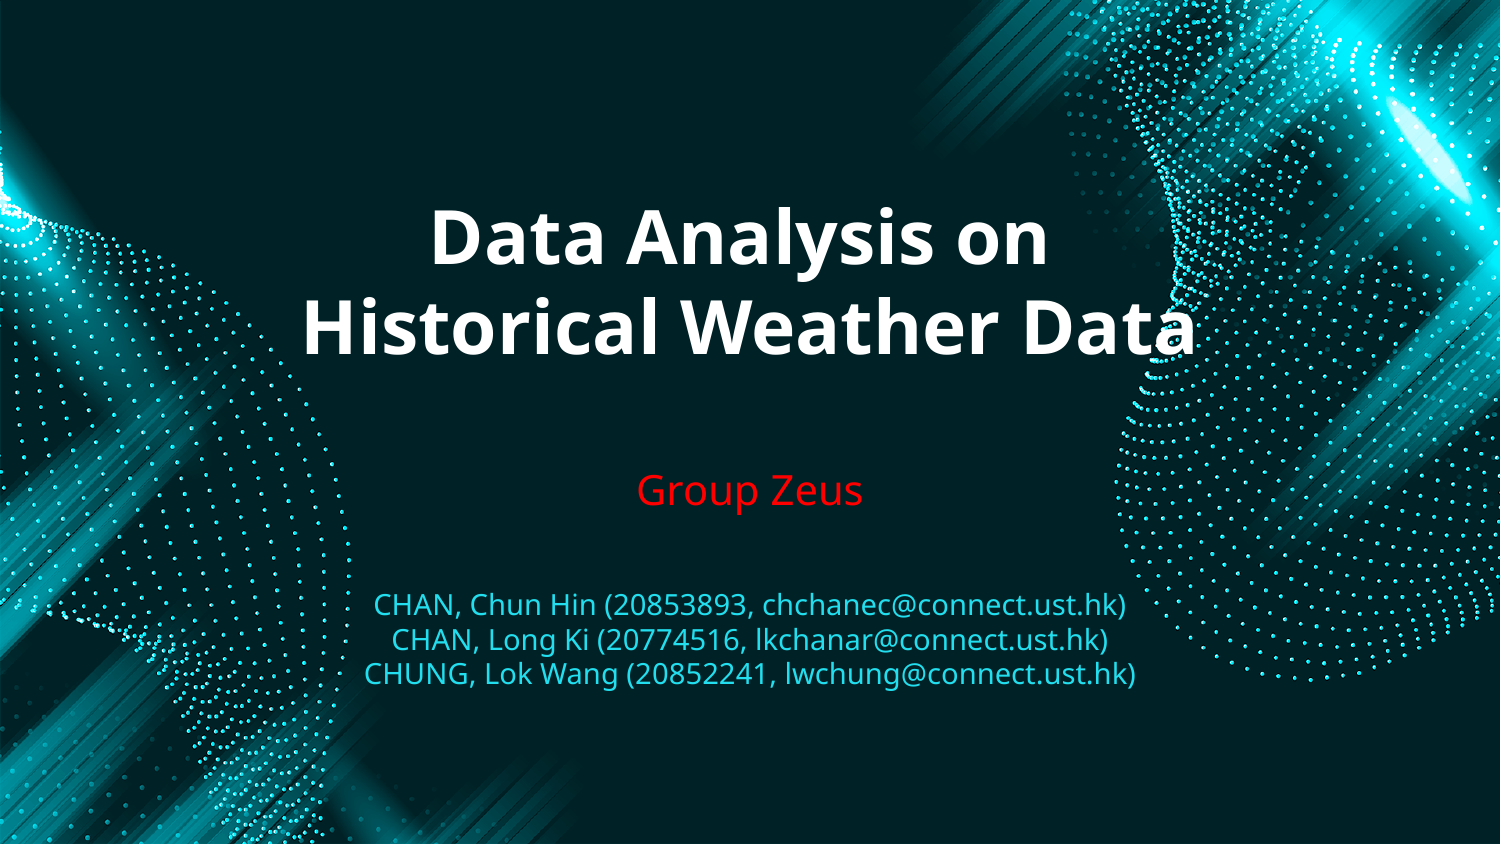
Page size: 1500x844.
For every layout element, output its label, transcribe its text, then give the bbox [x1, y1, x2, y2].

picture [0, 0, 1500, 844]
subtitle Group Zeus [531, 448, 969, 539]
title Data Analysis on Historical Weather Data [128, 194, 1372, 385]
subtitle CHAN, Chun Hin (20853893, chchanec@connect.ust.hk) CHAN, Long Ki (20774516, lkchanar@connect.ust.hk) CHUNG, Lok Wang (20852241, lwchung@connect.ust.hk) [136, 571, 1364, 709]
